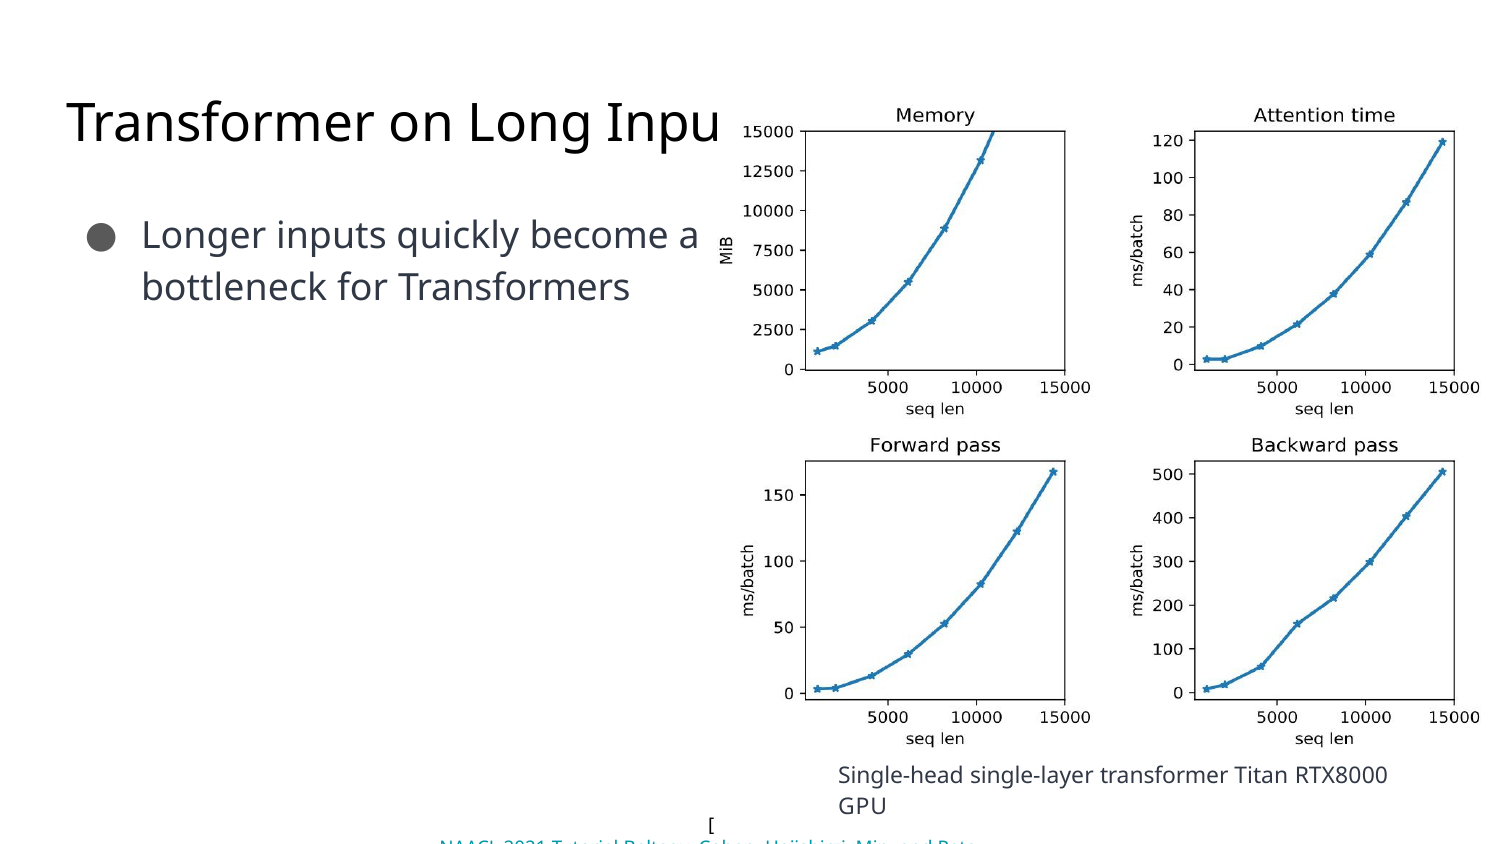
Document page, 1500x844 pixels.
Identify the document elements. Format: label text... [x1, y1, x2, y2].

text_box [NAACL 2021 Tutorial Beltagy, Cohan, Hajishirzi, Min, and Peters] [424, 798, 999, 844]
title Transformer on Long Input [51, 72, 1449, 167]
list Longer inputs quickly become a bottleneck for Transformers [51, 189, 711, 750]
text_box Single-head single-layer transformer Titan RTX8000 GPU [836, 758, 1391, 820]
picture [716, 104, 1482, 750]
